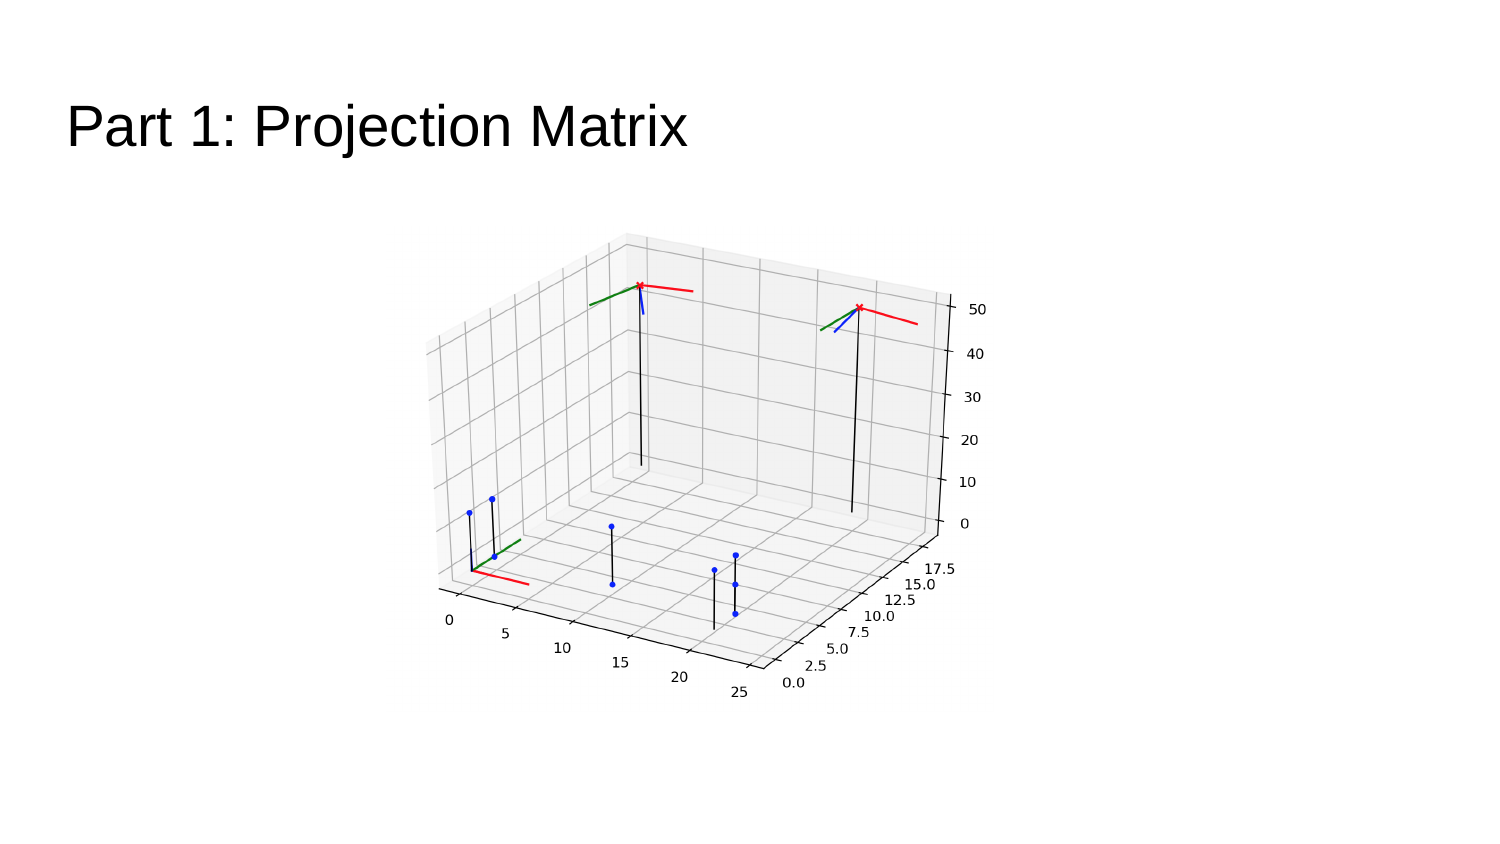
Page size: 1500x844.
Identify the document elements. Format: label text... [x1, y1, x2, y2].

picture [386, 225, 994, 712]
title Part 1: Projection Matrix [51, 72, 1449, 167]
